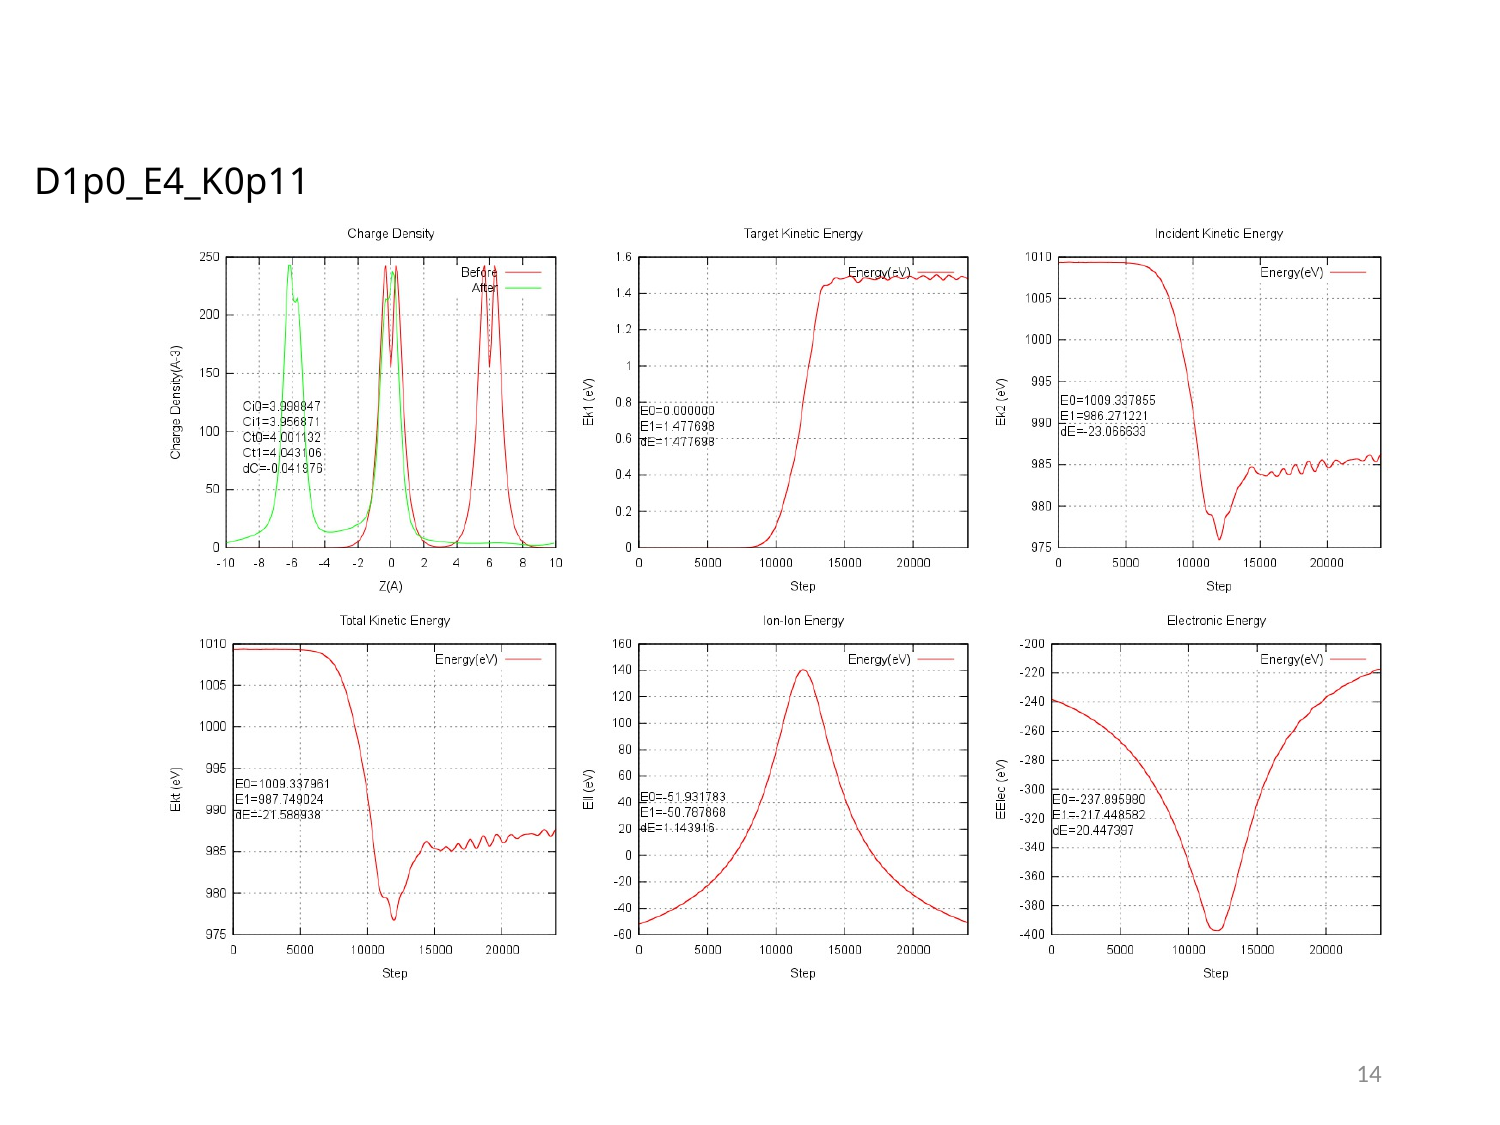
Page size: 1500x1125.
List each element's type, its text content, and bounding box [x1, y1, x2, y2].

picture [164, 210, 1402, 984]
slide_number 14 [1059, 1042, 1397, 1103]
title D1p0_E4_K0p11 [19, 155, 579, 211]
